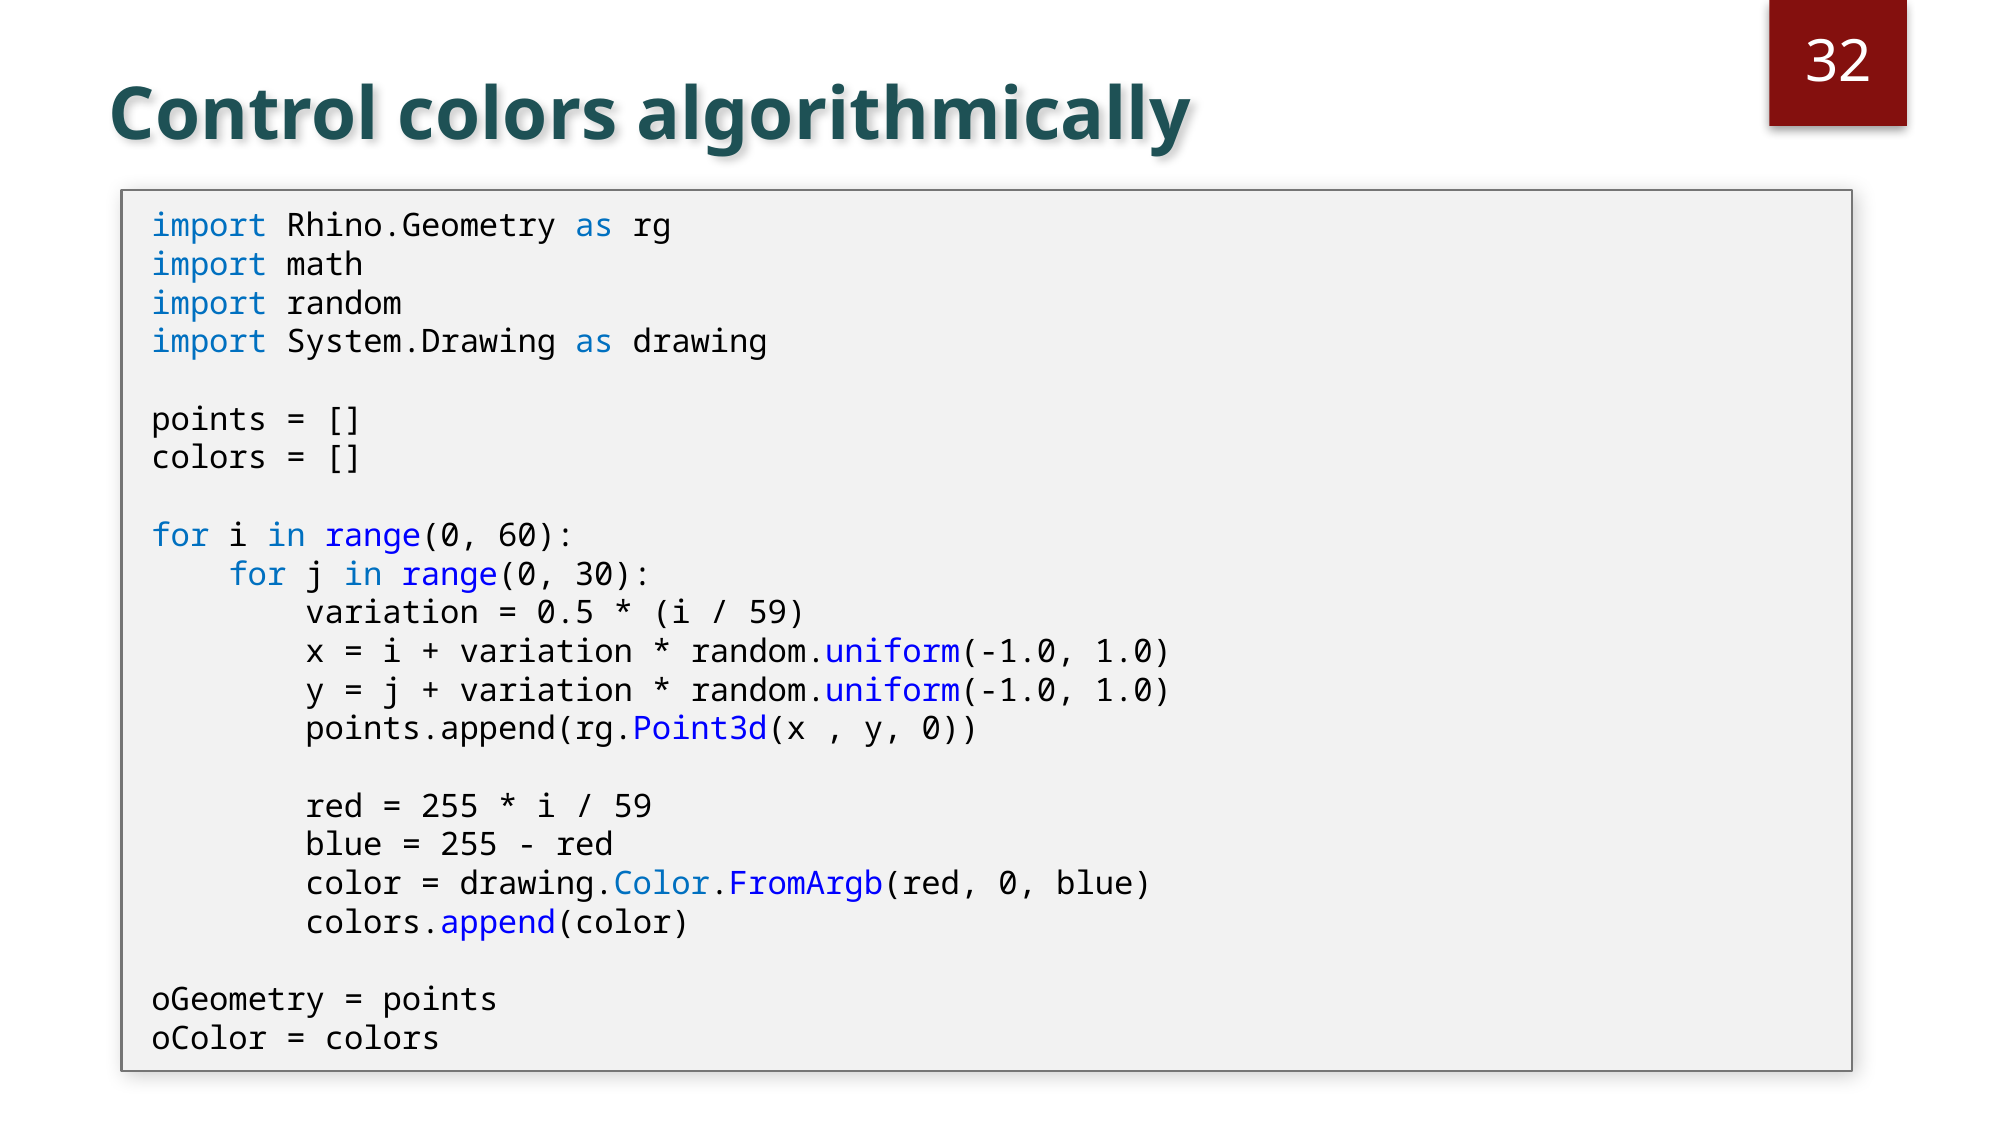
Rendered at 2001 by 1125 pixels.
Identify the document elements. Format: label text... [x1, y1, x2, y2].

title Control colors algorithmically [93, 59, 1731, 161]
list import Rhino.Geometry as rg import math import random import System.Drawing as drawing points = [] colors = [] for i in range(0, 60): for j in range(0, 30): variation = 0.5 * (i / 59) x = i + variation * random.uniform(-1.0, 1.0) y = j + variation * random.uniform(-1.0, 1.0) points.append(rg.Point3d(x , y, 0)) red = 255 * i / 59 blue = 255 - red color = drawing.Color.FromArgb(red, 0, blue) colors.append(color) oGeometry = points oColor = colors [120, 189, 1853, 1072]
slide_number 32 [1769, 0, 1907, 126]
